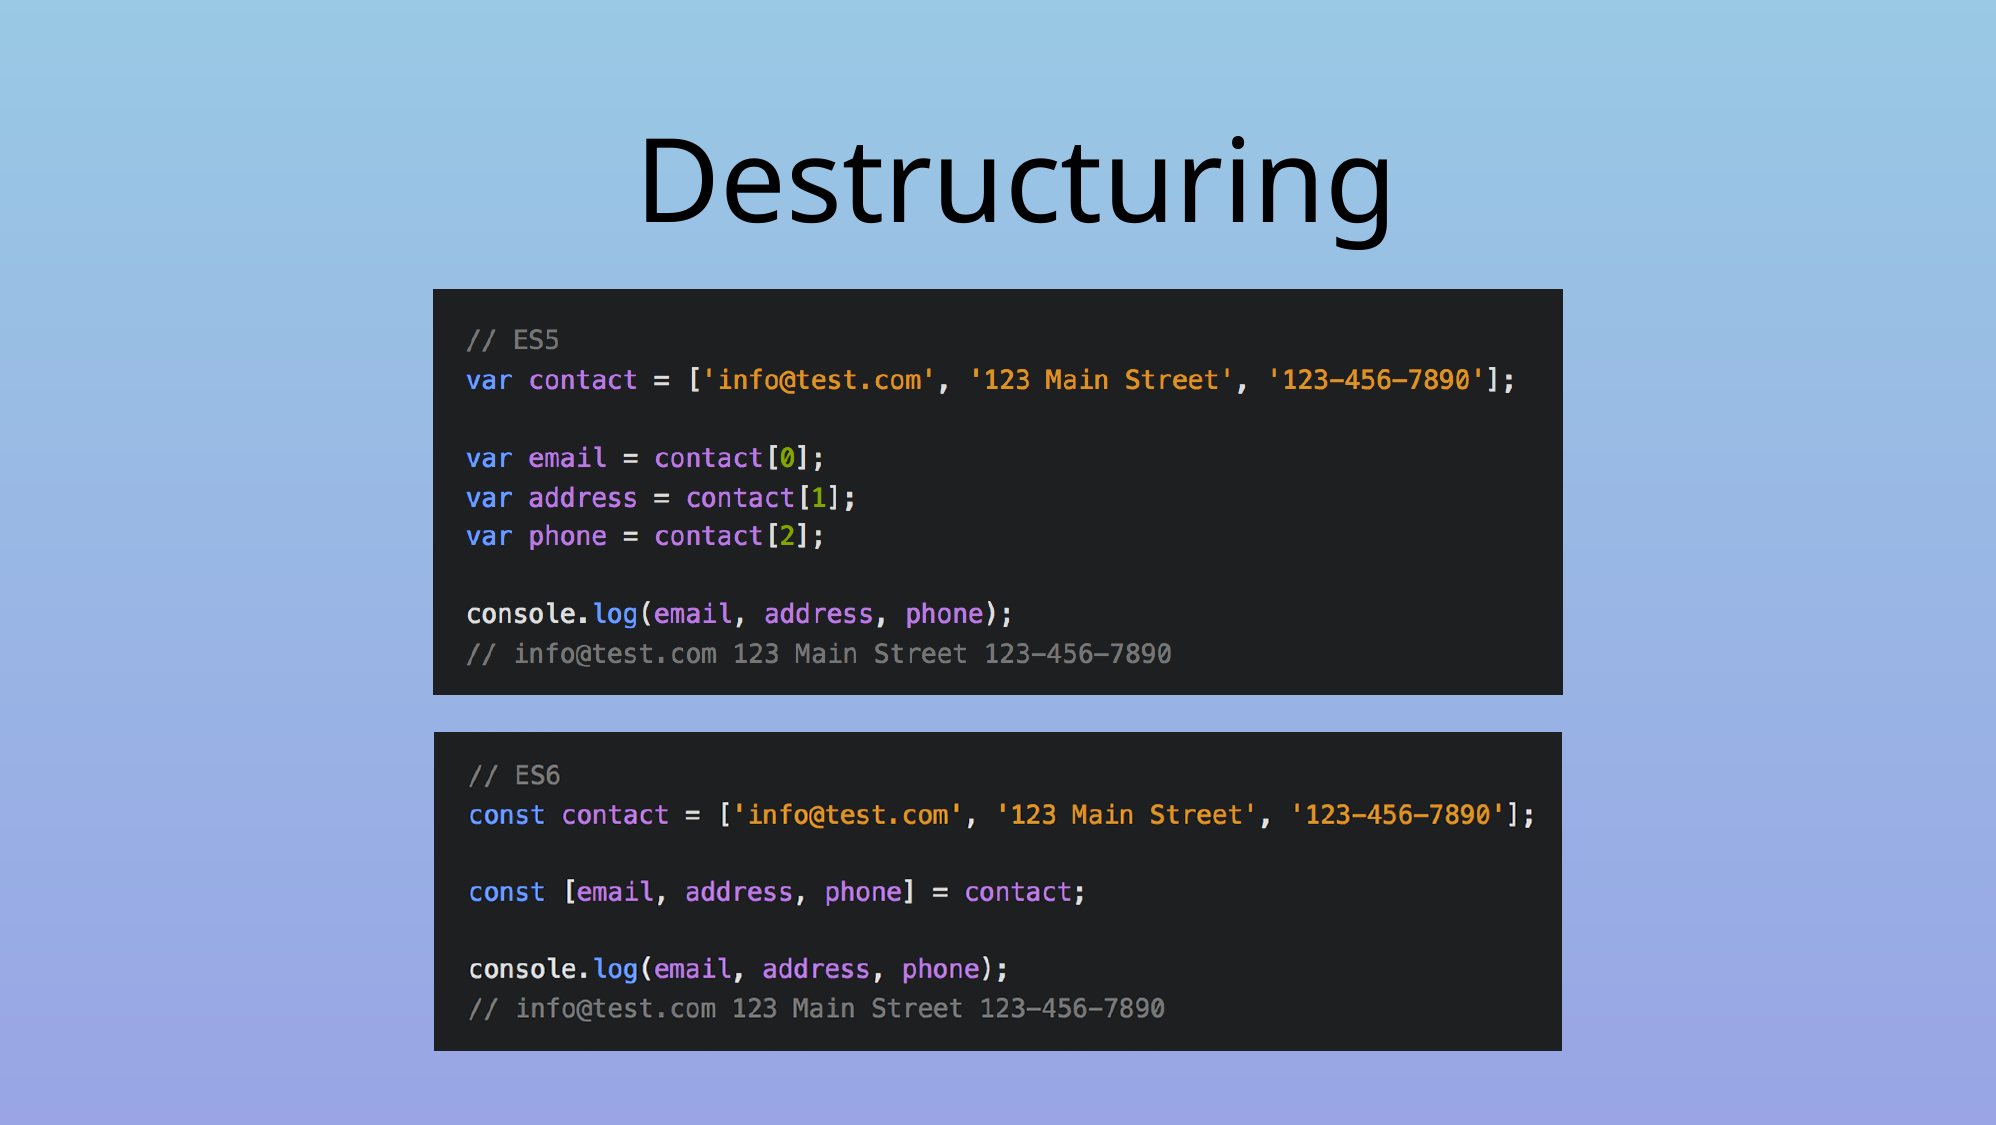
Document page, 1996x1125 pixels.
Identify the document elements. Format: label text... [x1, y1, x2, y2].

title Destructuring [358, 51, 1638, 301]
picture [432, 289, 1563, 696]
picture [433, 732, 1562, 1051]
